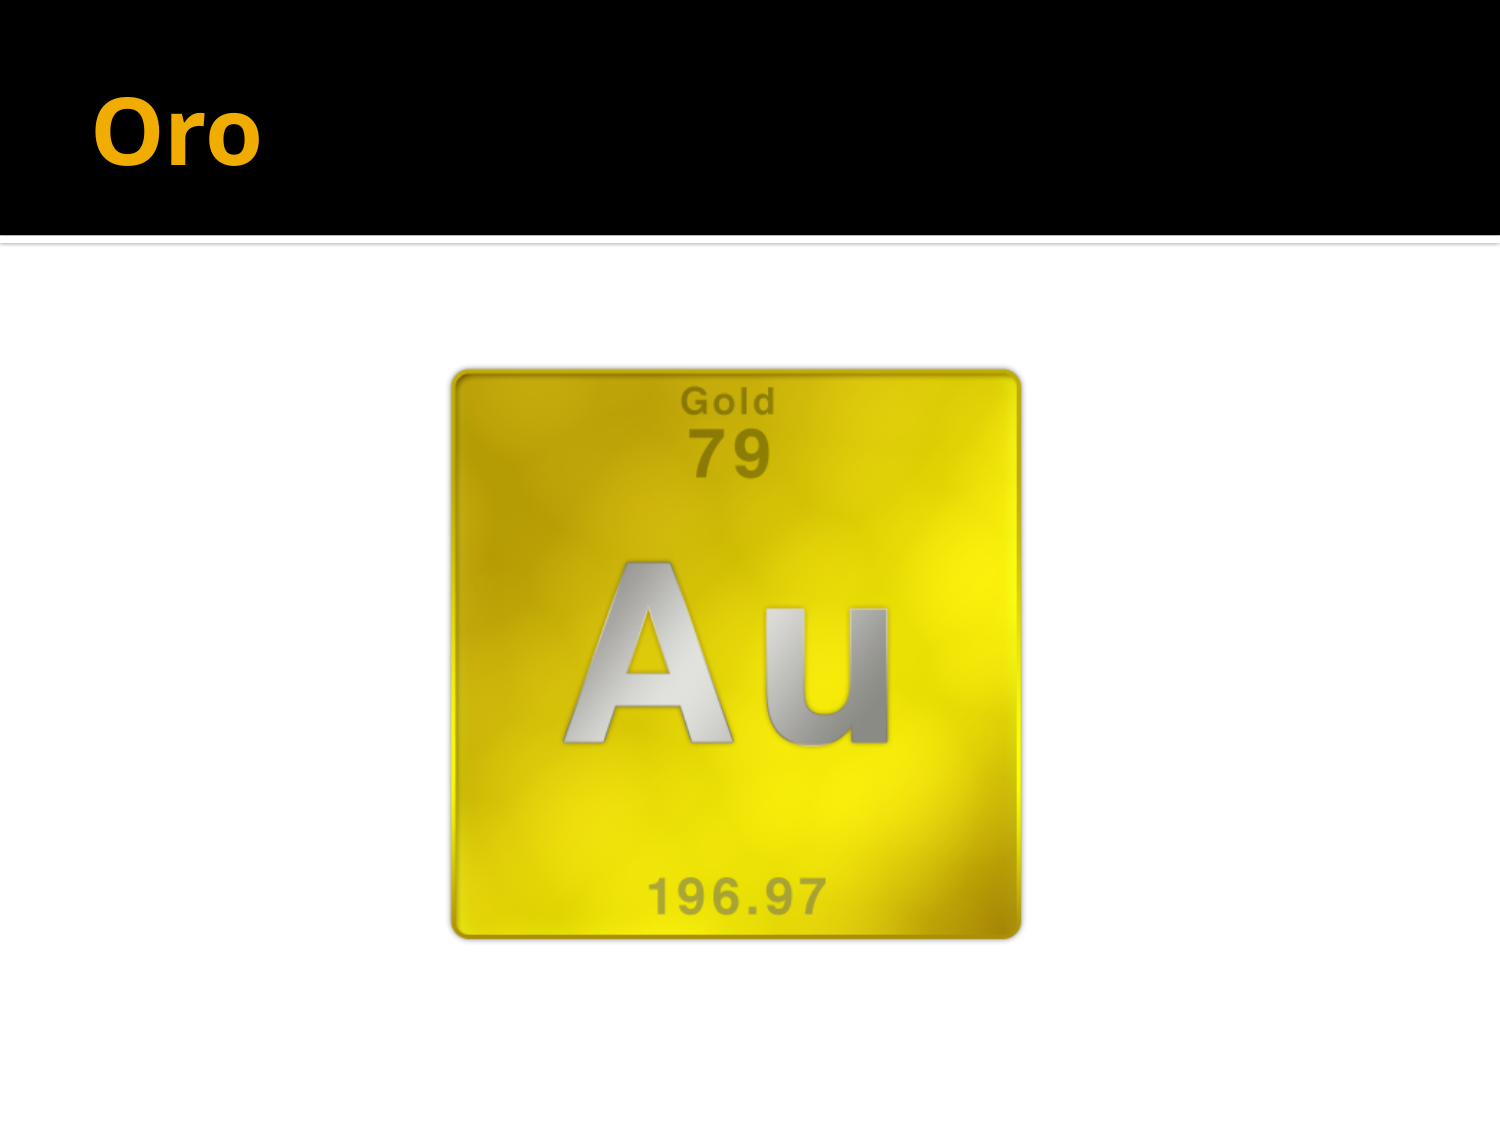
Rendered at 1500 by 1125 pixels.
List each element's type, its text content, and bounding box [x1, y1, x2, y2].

title Oro [75, 25, 1425, 231]
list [445, 363, 1027, 945]
